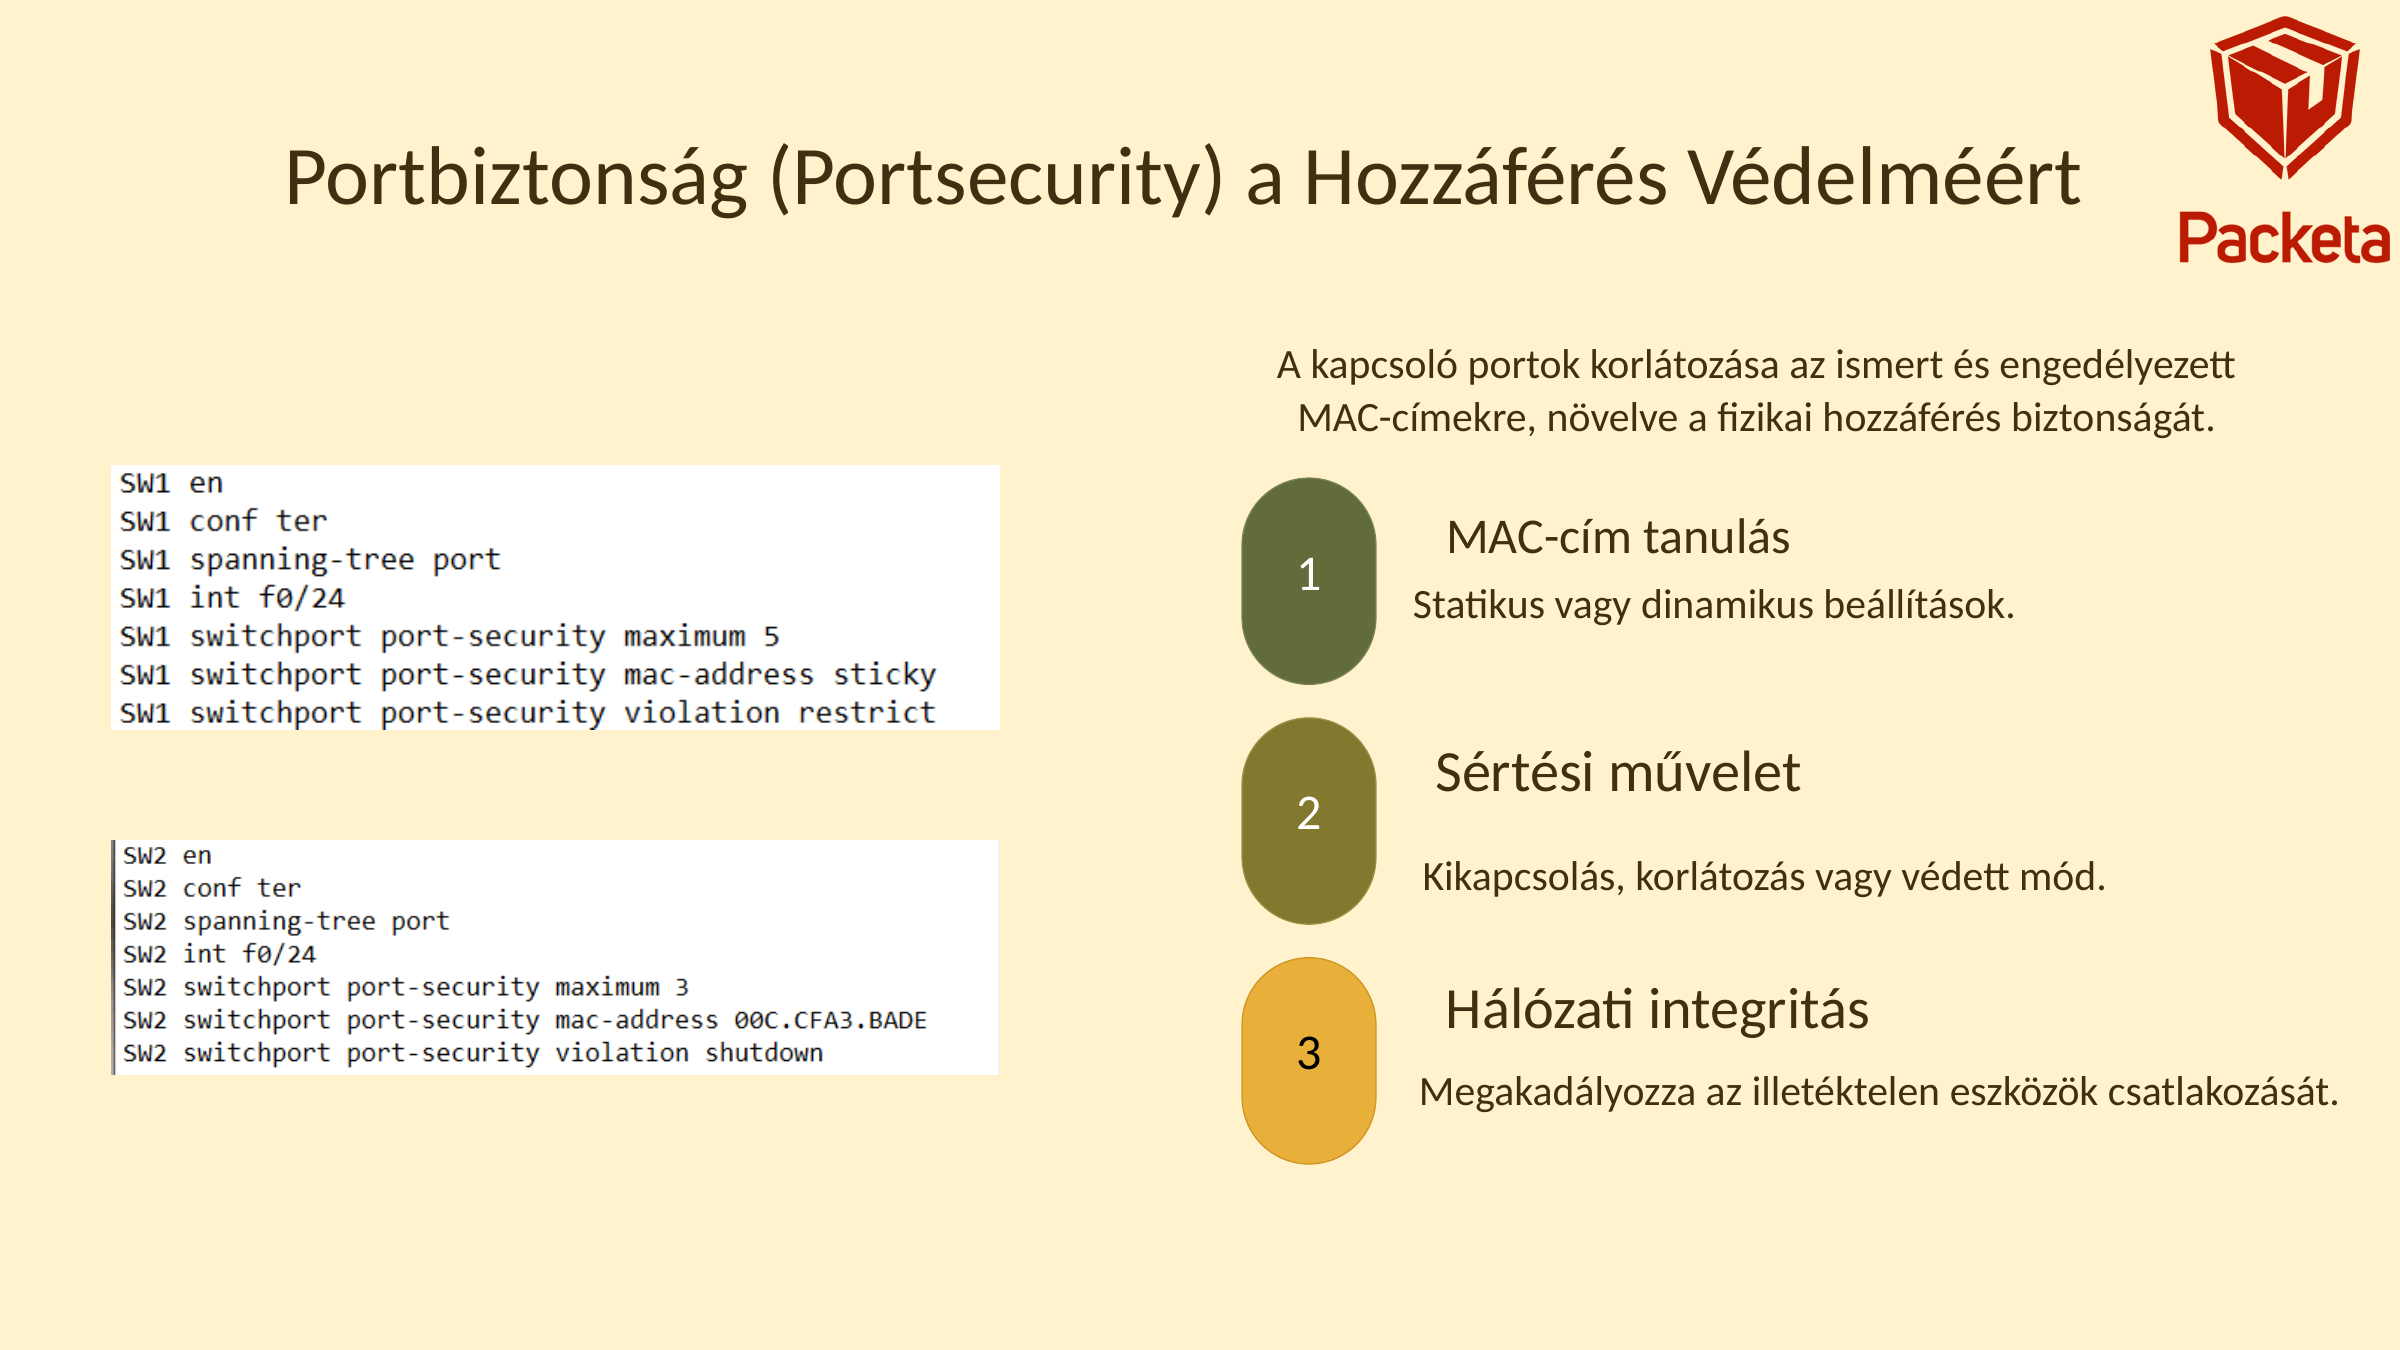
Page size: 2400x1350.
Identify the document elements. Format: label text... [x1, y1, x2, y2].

picture [111, 465, 1000, 730]
text_box 2 [1283, 789, 1334, 853]
text_box Megakadályozza az illetéktelen eszközök csatlakozását. [1448, 1060, 2311, 1115]
text_box [1242, 717, 1376, 925]
text_box Sértési művelet [1409, 751, 1828, 804]
text_box 3 [1283, 1029, 1334, 1093]
text_box [1242, 478, 1376, 685]
picture [111, 840, 1000, 1075]
text_box Hálózati integritás [1448, 987, 1868, 1041]
text_box [1242, 957, 1376, 1165]
picture [2164, 16, 2400, 268]
text_box Statikus vagy dinamikus beállítások. [1283, 573, 2146, 628]
text_box Kikapcsolás, korlátozás vagy védett mód. [1334, 845, 2196, 899]
text_box A kapcsoló portok korlátozása az ismert és engedélyezett MAC-címekre, növelve a fizikai hozzáférés biztonságát. [1242, 333, 2271, 441]
text_box 1 [1283, 549, 1334, 573]
text_box MAC-cím tanulás [1409, 511, 1828, 564]
text_box Portbiztonság (Portsecurity) a Hozzáférés Védelméért [130, 116, 2164, 222]
